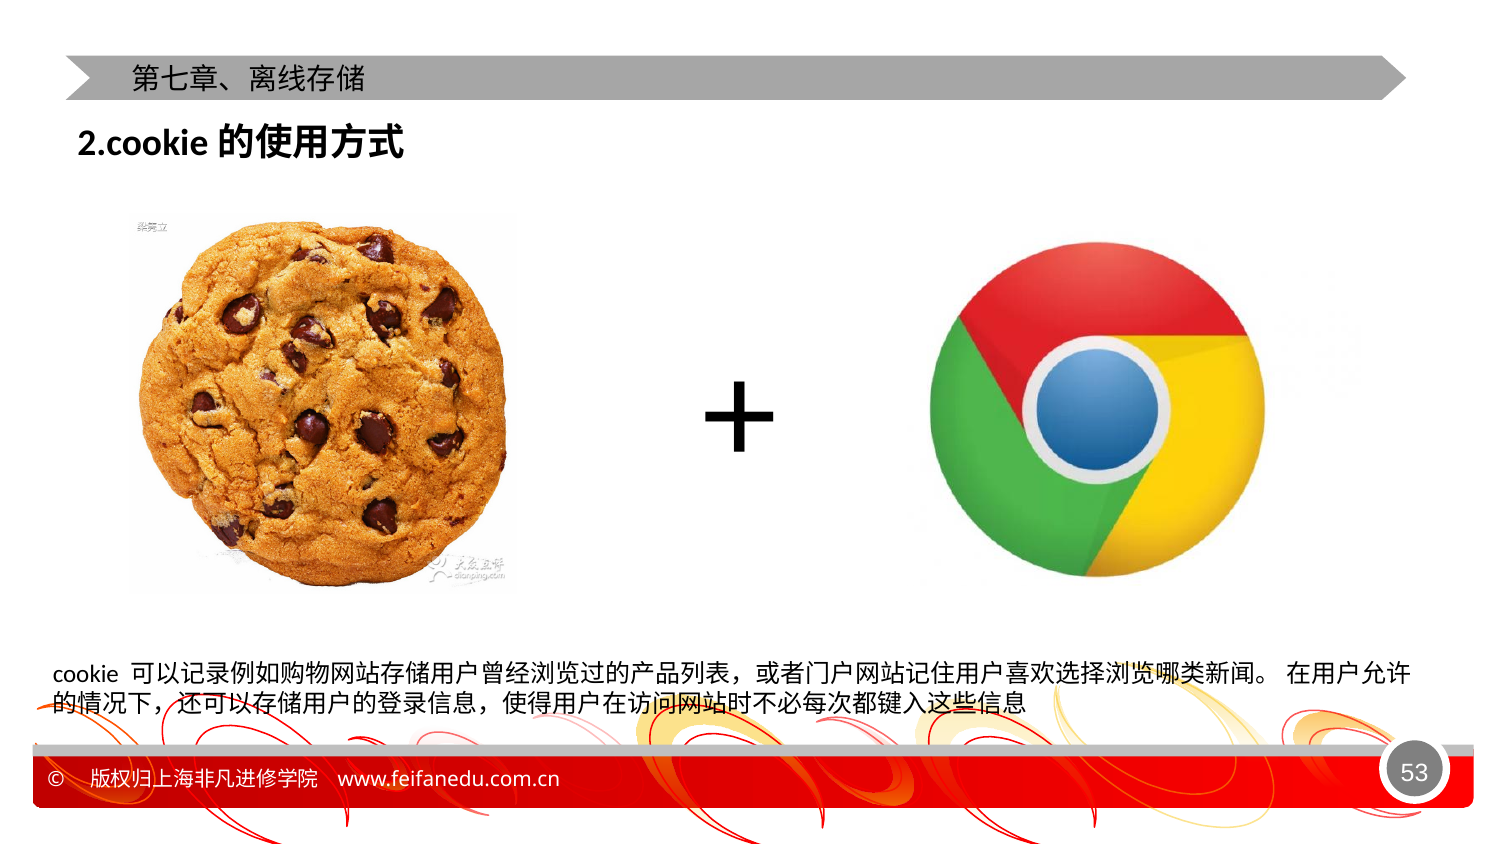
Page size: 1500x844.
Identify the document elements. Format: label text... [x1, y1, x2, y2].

text_box [380, 55, 1407, 100]
text_box 第七章、离线存储 [116, 52, 380, 103]
picture [860, 224, 1361, 586]
text_box + [687, 306, 812, 502]
text_box [65, 55, 116, 100]
text_box cookie 可以记录例如购物网站存储用户曾经浏览过的产品列表，或者门户网站记住用户喜欢选择浏览哪类新闻。 在用户允许的情况下，还可以存储用户的登录信息，使得用户在访问网站时不必每次都键入这些信息 [38, 649, 1451, 725]
slide_number 53 [1379, 748, 1451, 800]
text_box 2.cookie的使用方式 [62, 110, 420, 170]
picture [129, 213, 517, 594]
